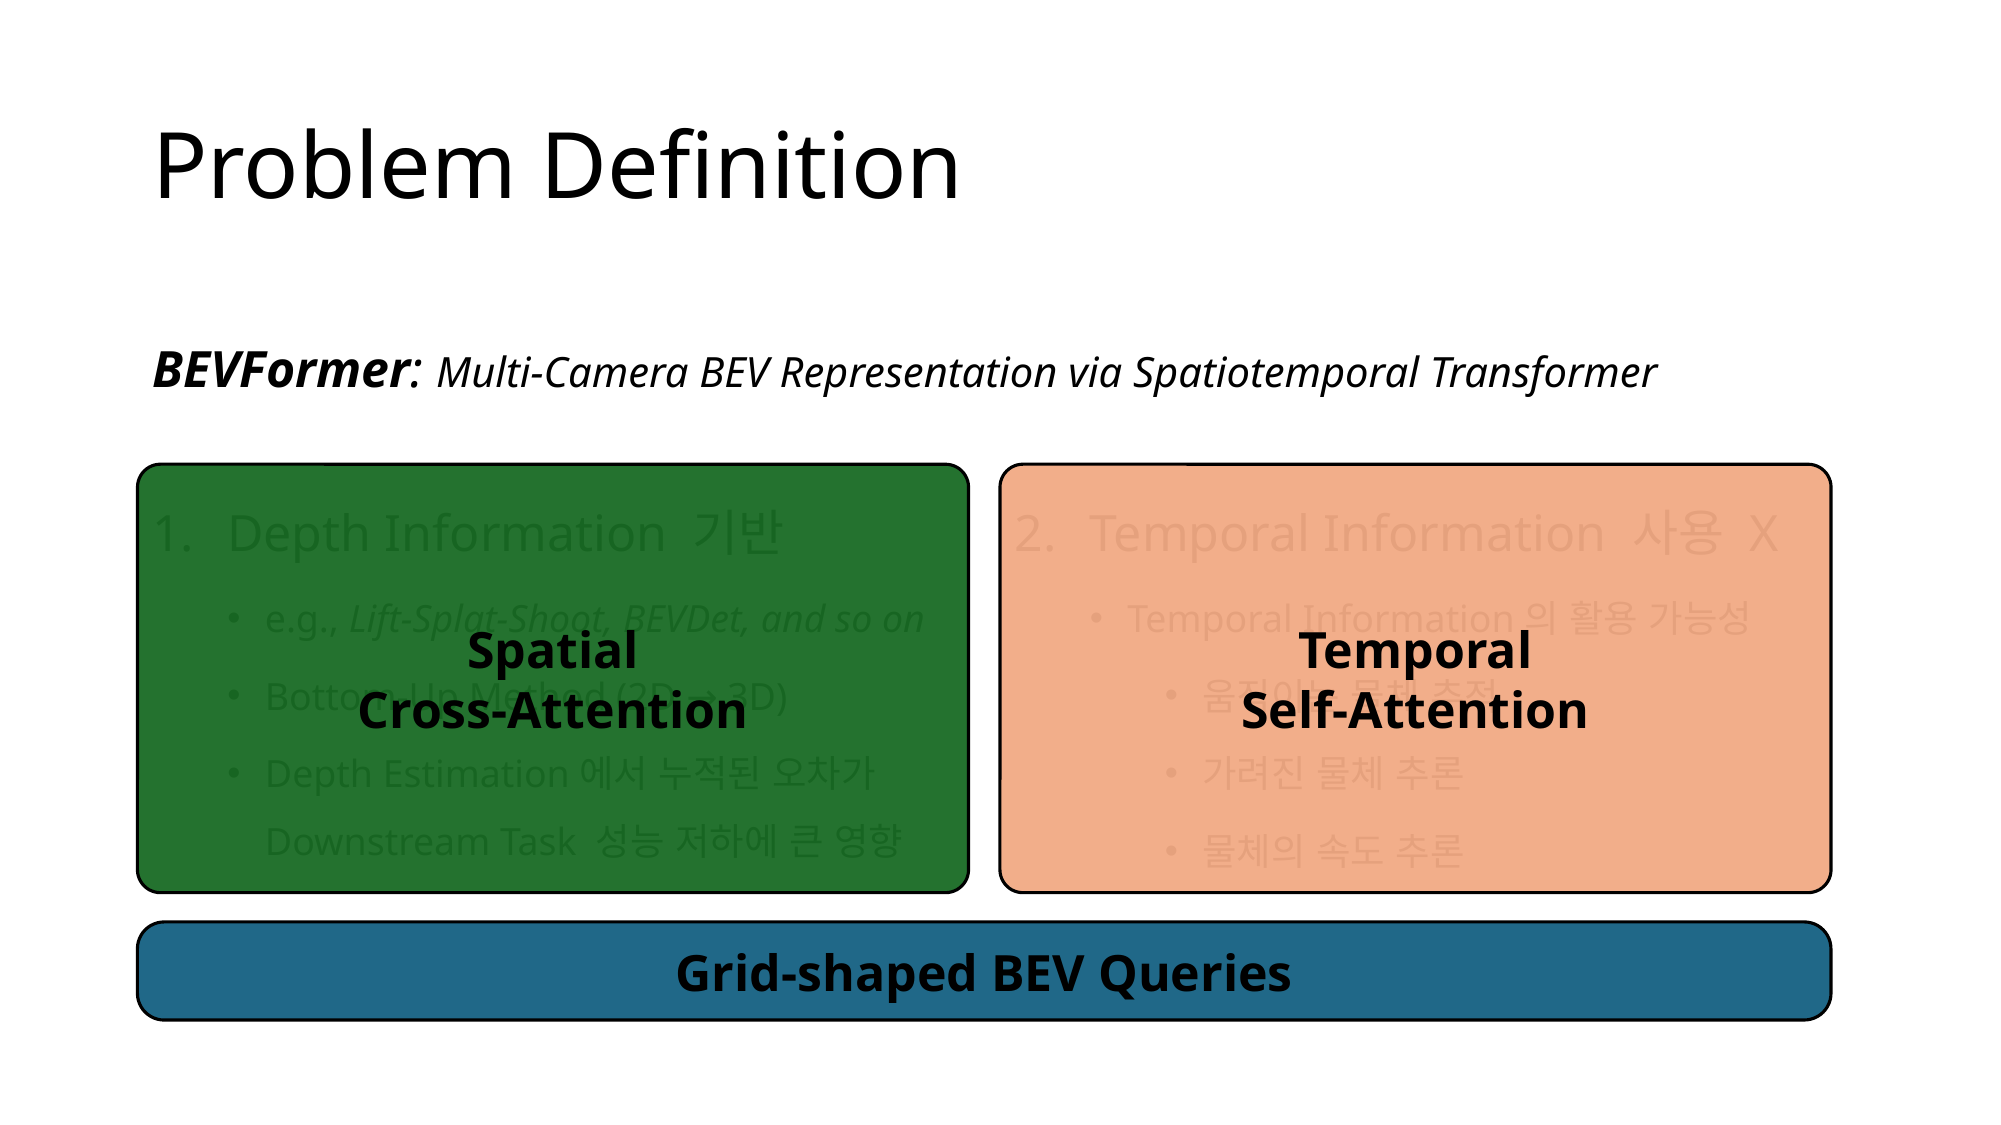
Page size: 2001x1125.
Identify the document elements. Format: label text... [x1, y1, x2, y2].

title Problem Definition [137, 59, 1863, 278]
text_box Temporal Information 사용 X Temporal Information의 활용 가능성 움직이는 물체 추적 가려진 물체 추론 물체의 속도 추론 [999, 464, 1863, 932]
text_box Temporal Self-Attention [998, 462, 1833, 895]
text_box Spatial Cross-Attention [135, 462, 971, 895]
text_box Grid-shaped BEV Queries [135, 920, 1833, 1022]
text_box Depth Information 기반 e.g., Lift-Splat-Shoot, BEVDet, and so on Bottom-Up Method (2D → 3D) Depth Estimation에서 누적된 오차가 Downstream Task 성능 저하에 큰 영향 [137, 464, 999, 932]
list BEVFormer: Multi-Camera BEV Representation via Spatiotemporal Transformer [137, 299, 1863, 414]
